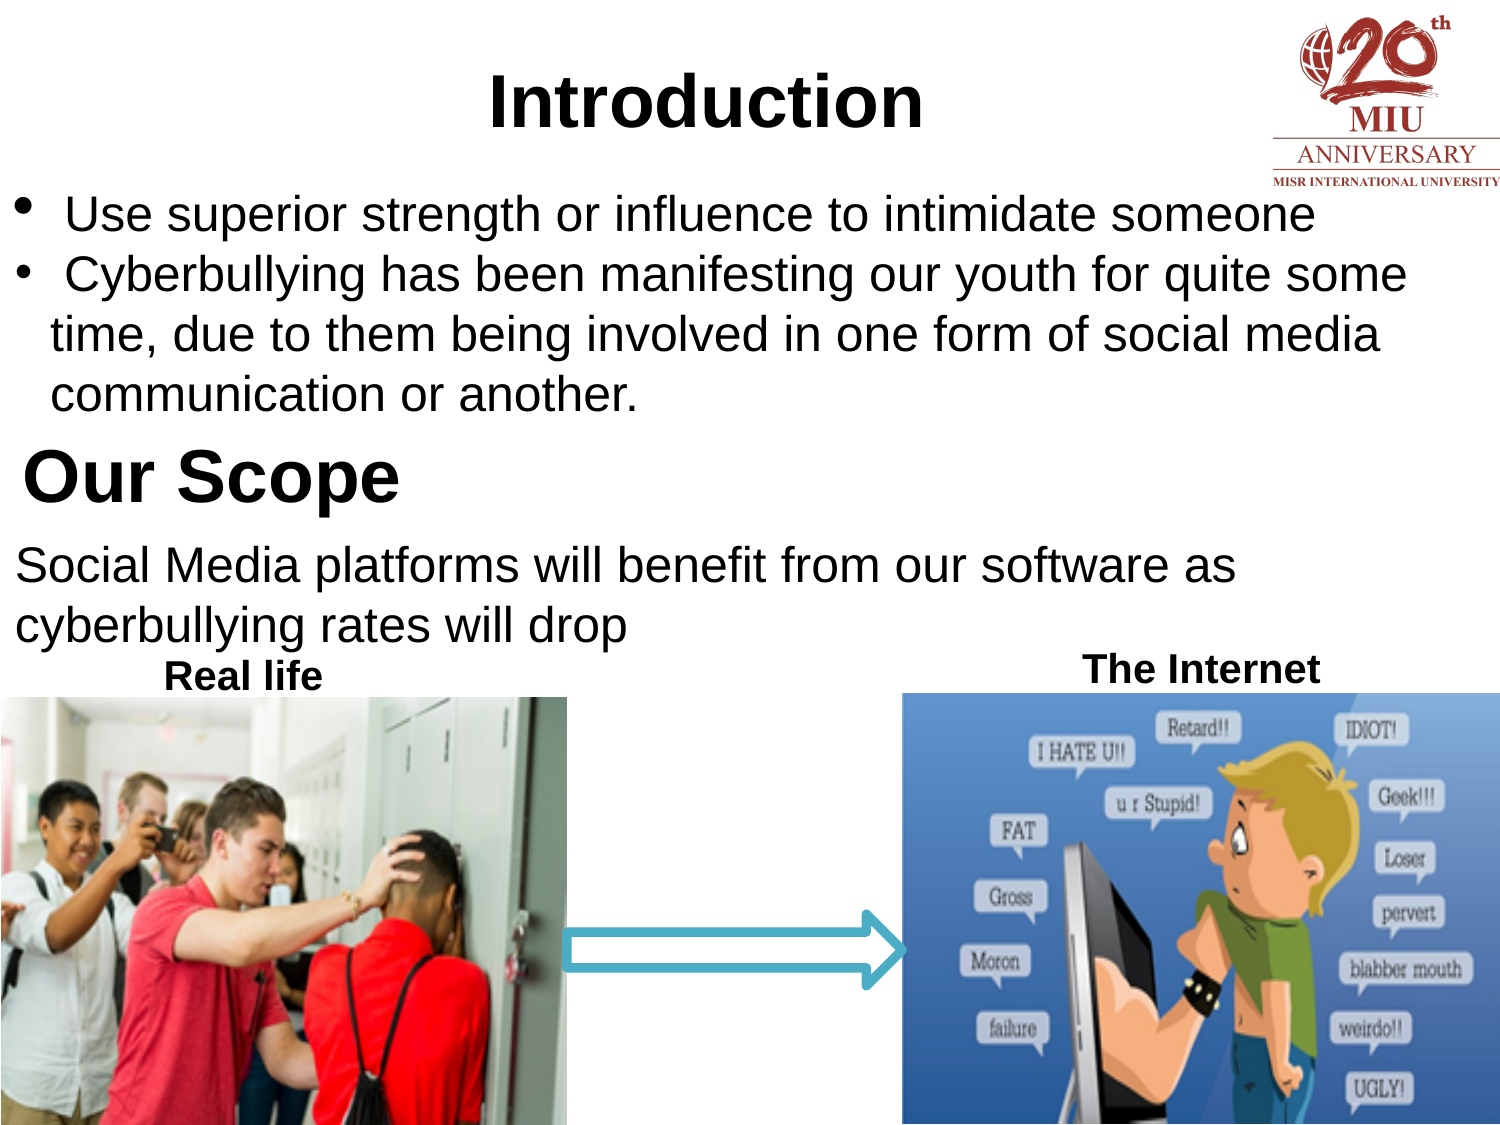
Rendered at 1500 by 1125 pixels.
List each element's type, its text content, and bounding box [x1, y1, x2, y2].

text_box Real life [26, 660, 461, 696]
picture [1272, 14, 1500, 196]
text_box Use superior strength or influence to intimidate someone Cyberbullying has been manifesting our youth for quite some time, due to them being involved in one form of social media communication or another. [0, 174, 1500, 430]
text_box [572, 912, 896, 988]
text_box The Internet [980, 660, 1423, 692]
text_box Our Scope [8, 419, 495, 524]
picture [901, 693, 1500, 1125]
picture [1, 697, 568, 1125]
text_box Introduction [473, 44, 960, 150]
text_box Social Media platforms will benefit from our software as cyberbullying rates will drop [0, 524, 1497, 660]
